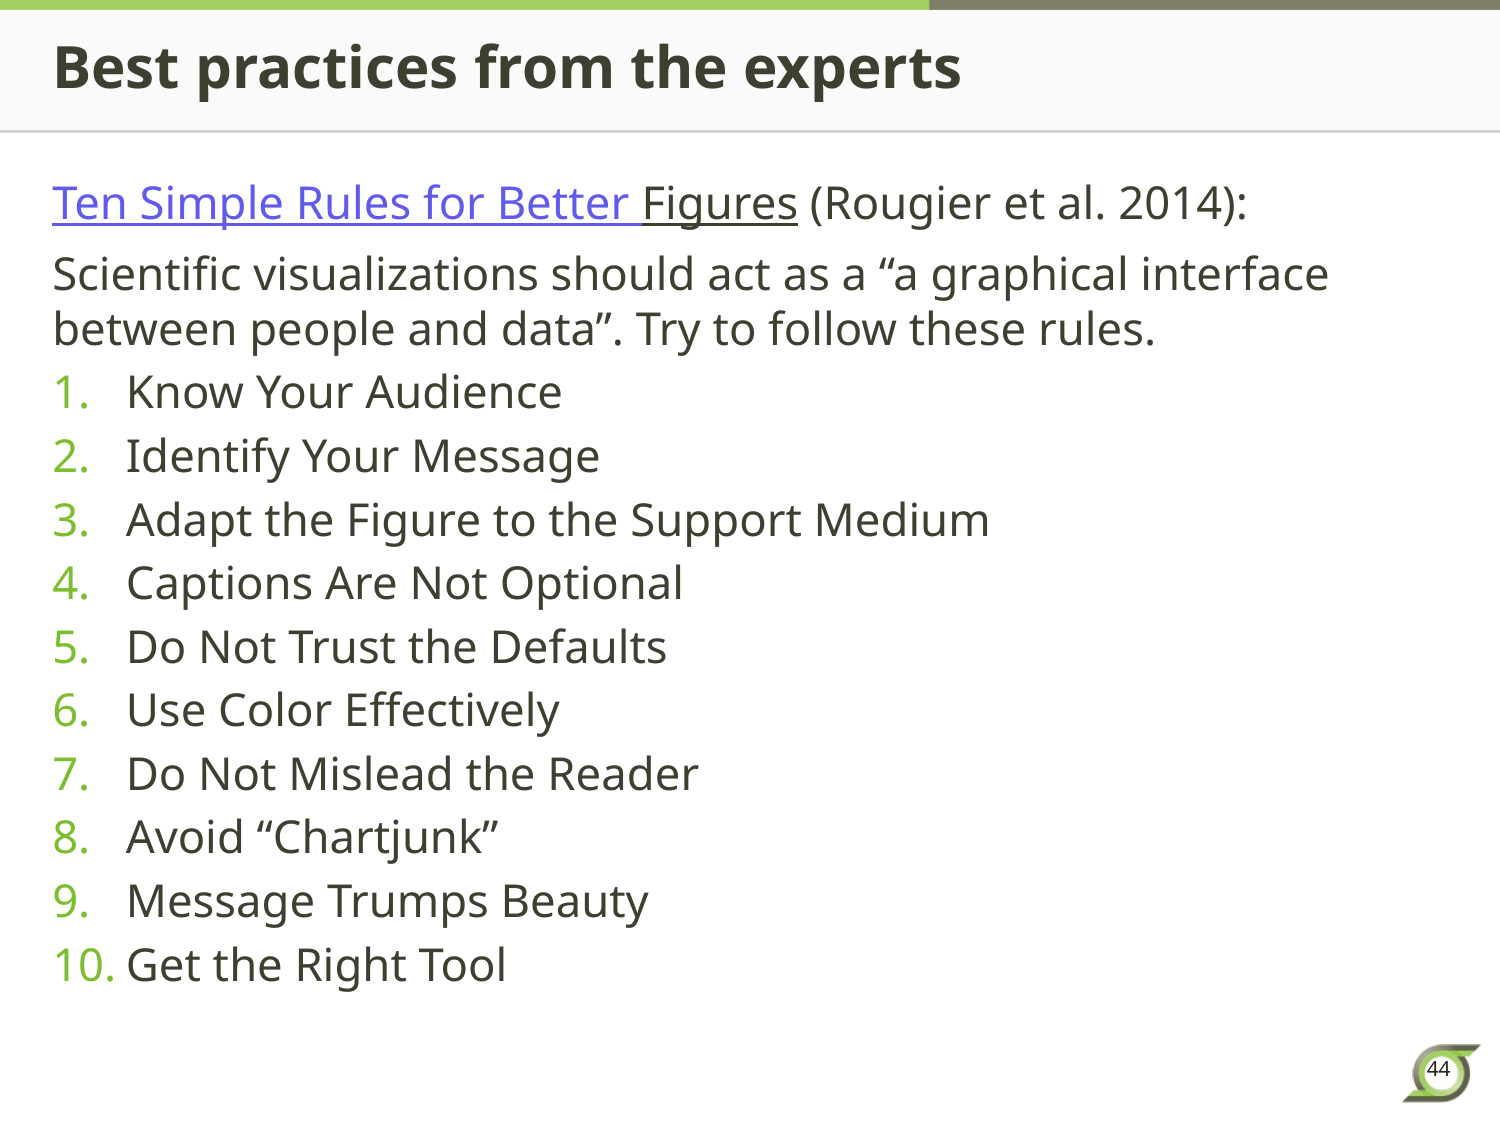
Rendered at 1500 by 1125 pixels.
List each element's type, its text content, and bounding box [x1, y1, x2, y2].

list Ten Simple Rules for Better Figures (Rougier et al. 2014): Scientific visualizations should act as a “a graphical interface between people and data”. Try to follow these rules. Know Your Audience Identify Your Message Adapt the Figure to the Support Medium Captions Are Not Optional Do Not Trust the Defaults Use Color Effectively Do Not Mislead the Reader Avoid “Chartjunk” Message Trumps Beauty Get the Right Tool [37, 166, 1454, 1007]
title Best practices from the experts [37, 18, 1454, 112]
